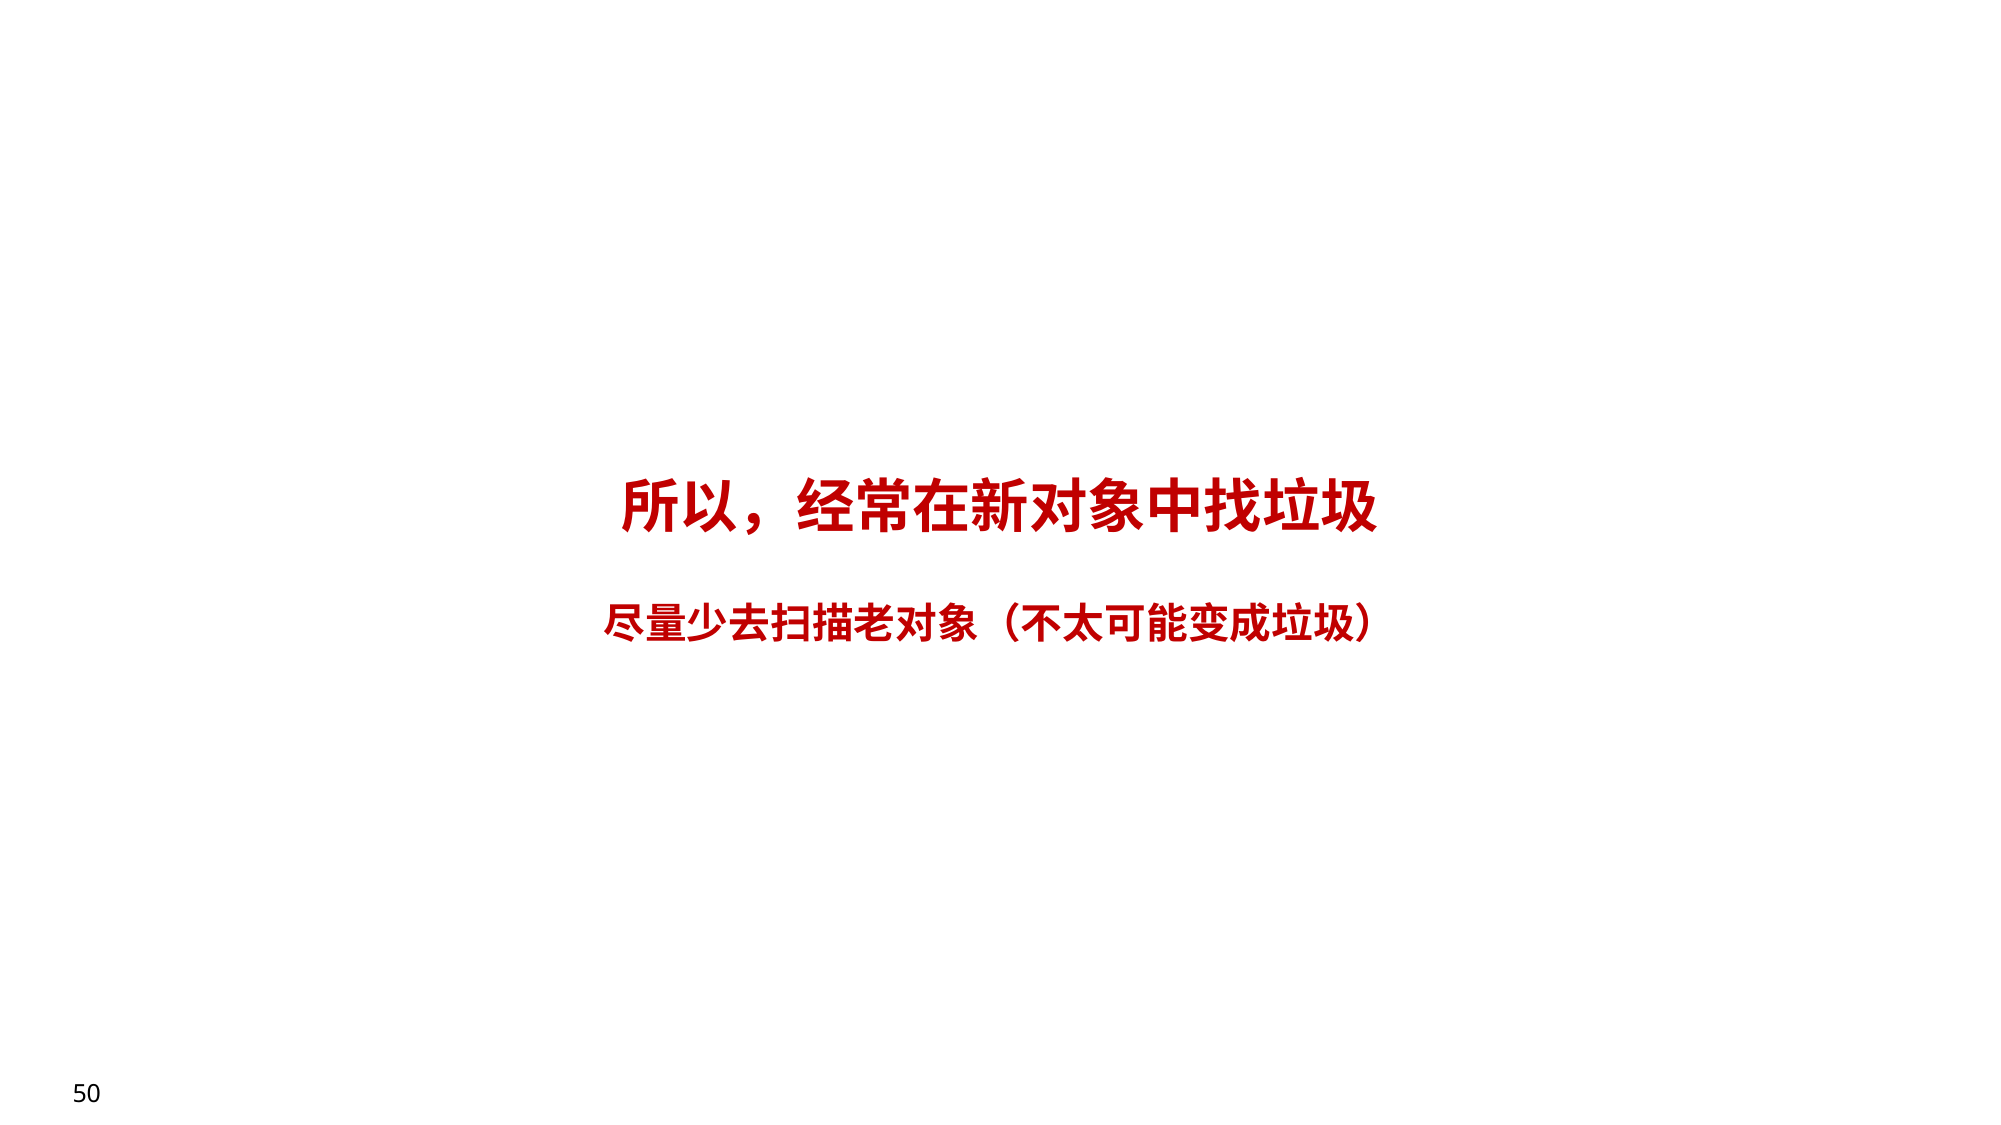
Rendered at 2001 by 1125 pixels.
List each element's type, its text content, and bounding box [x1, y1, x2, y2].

title 所以，经常在新对象中找垃圾 尽量少去扫描老对象（不太可能变成垃圾） [137, 222, 1863, 903]
